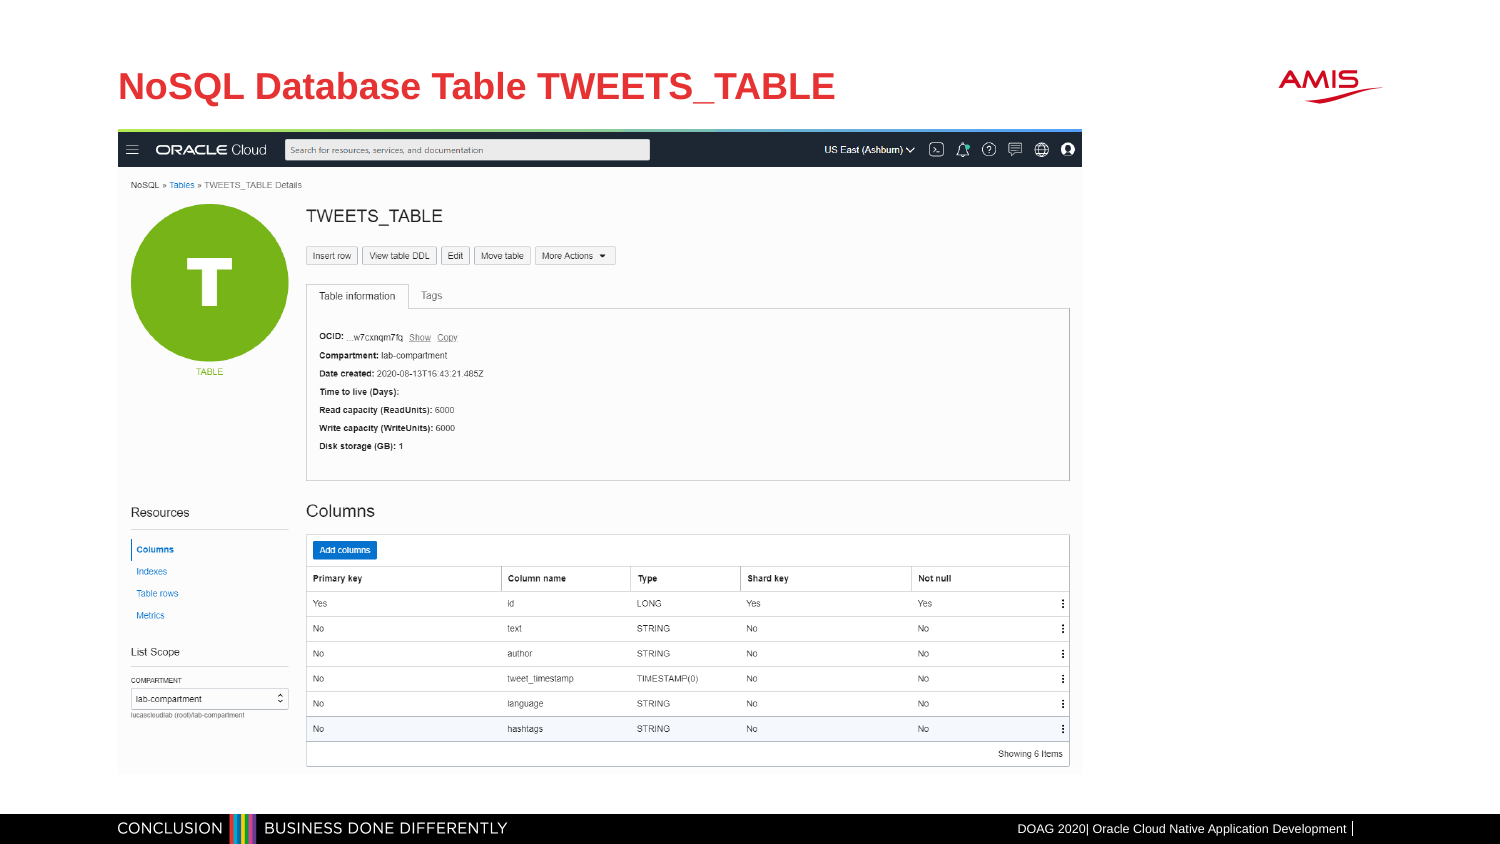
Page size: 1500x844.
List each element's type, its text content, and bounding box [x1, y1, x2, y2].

picture [1205, 58, 1388, 106]
picture [239, 814, 1500, 844]
title NoSQL Database Table TWEETS_TABLE [118, 47, 1205, 130]
footer DOAG 2020| Oracle Cloud Native Application Development [814, 820, 1347, 839]
picture [0, 814, 236, 844]
picture [118, 129, 1082, 774]
